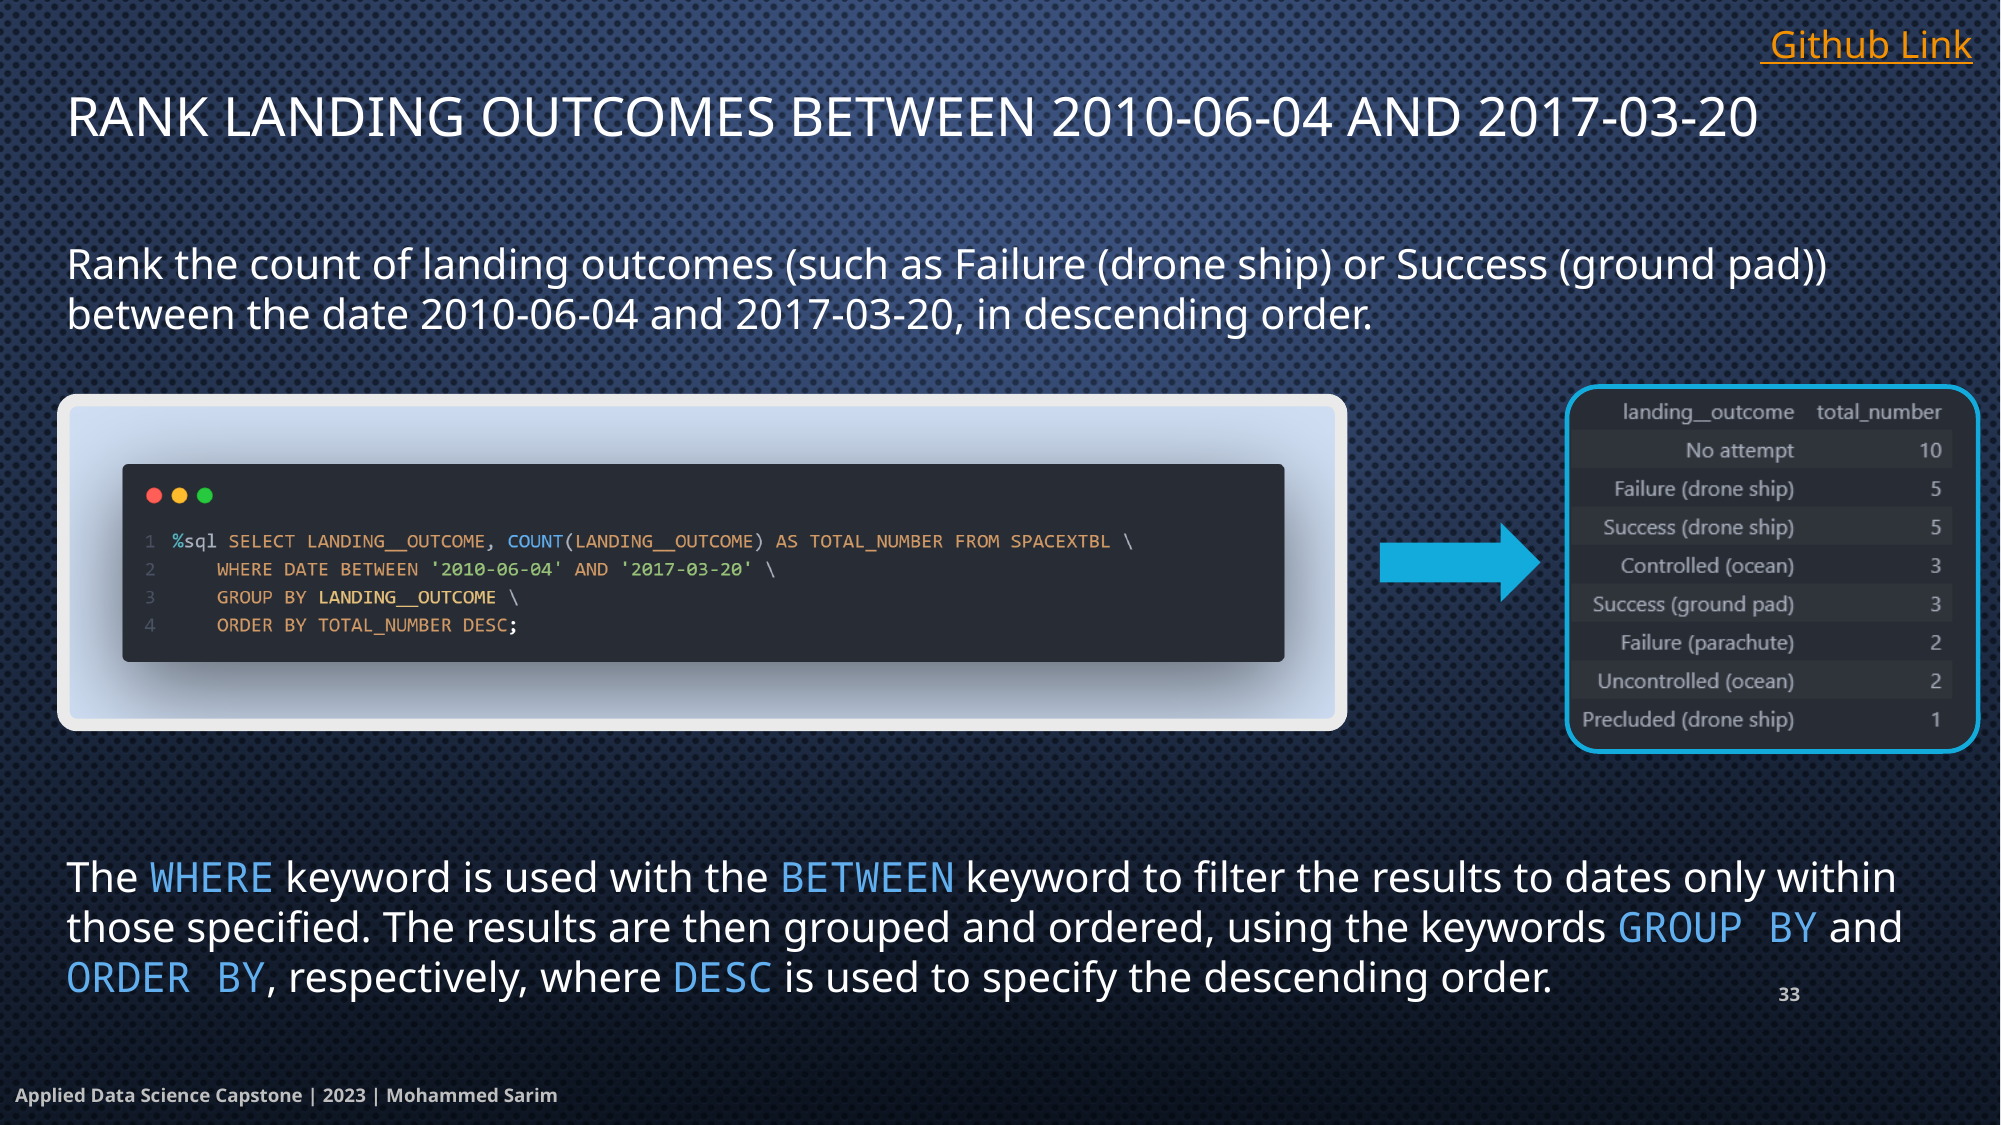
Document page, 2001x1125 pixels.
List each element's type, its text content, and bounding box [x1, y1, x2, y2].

picture [63, 399, 1342, 726]
text_box [1379, 522, 1541, 603]
text_box Rank the count of landing outcomes (such as Failure (drone ship) or Success (ground pad)) between the date 2010-06-04 and 2017-03-20, in descending order. The WHERE keyword is used with the BETWEEN keyword to filter the results to dates only within those specified. The results are then grouped and ordered, using the keywords GROUP BY and ORDER BY, respectively, where DESC is used to specify the descending order. [66, 237, 1938, 1050]
slide_number 33 [1724, 965, 1816, 1025]
text_box Github Link [1745, 13, 2000, 80]
text_box Rank Landing Outcomes Between 2010-06-04 and 2017-03-20 [66, 30, 1863, 149]
footer Applied Data Science Capstone | 2023 | Mohammed Sarim [0, 1065, 1238, 1125]
picture [1566, 386, 1979, 752]
